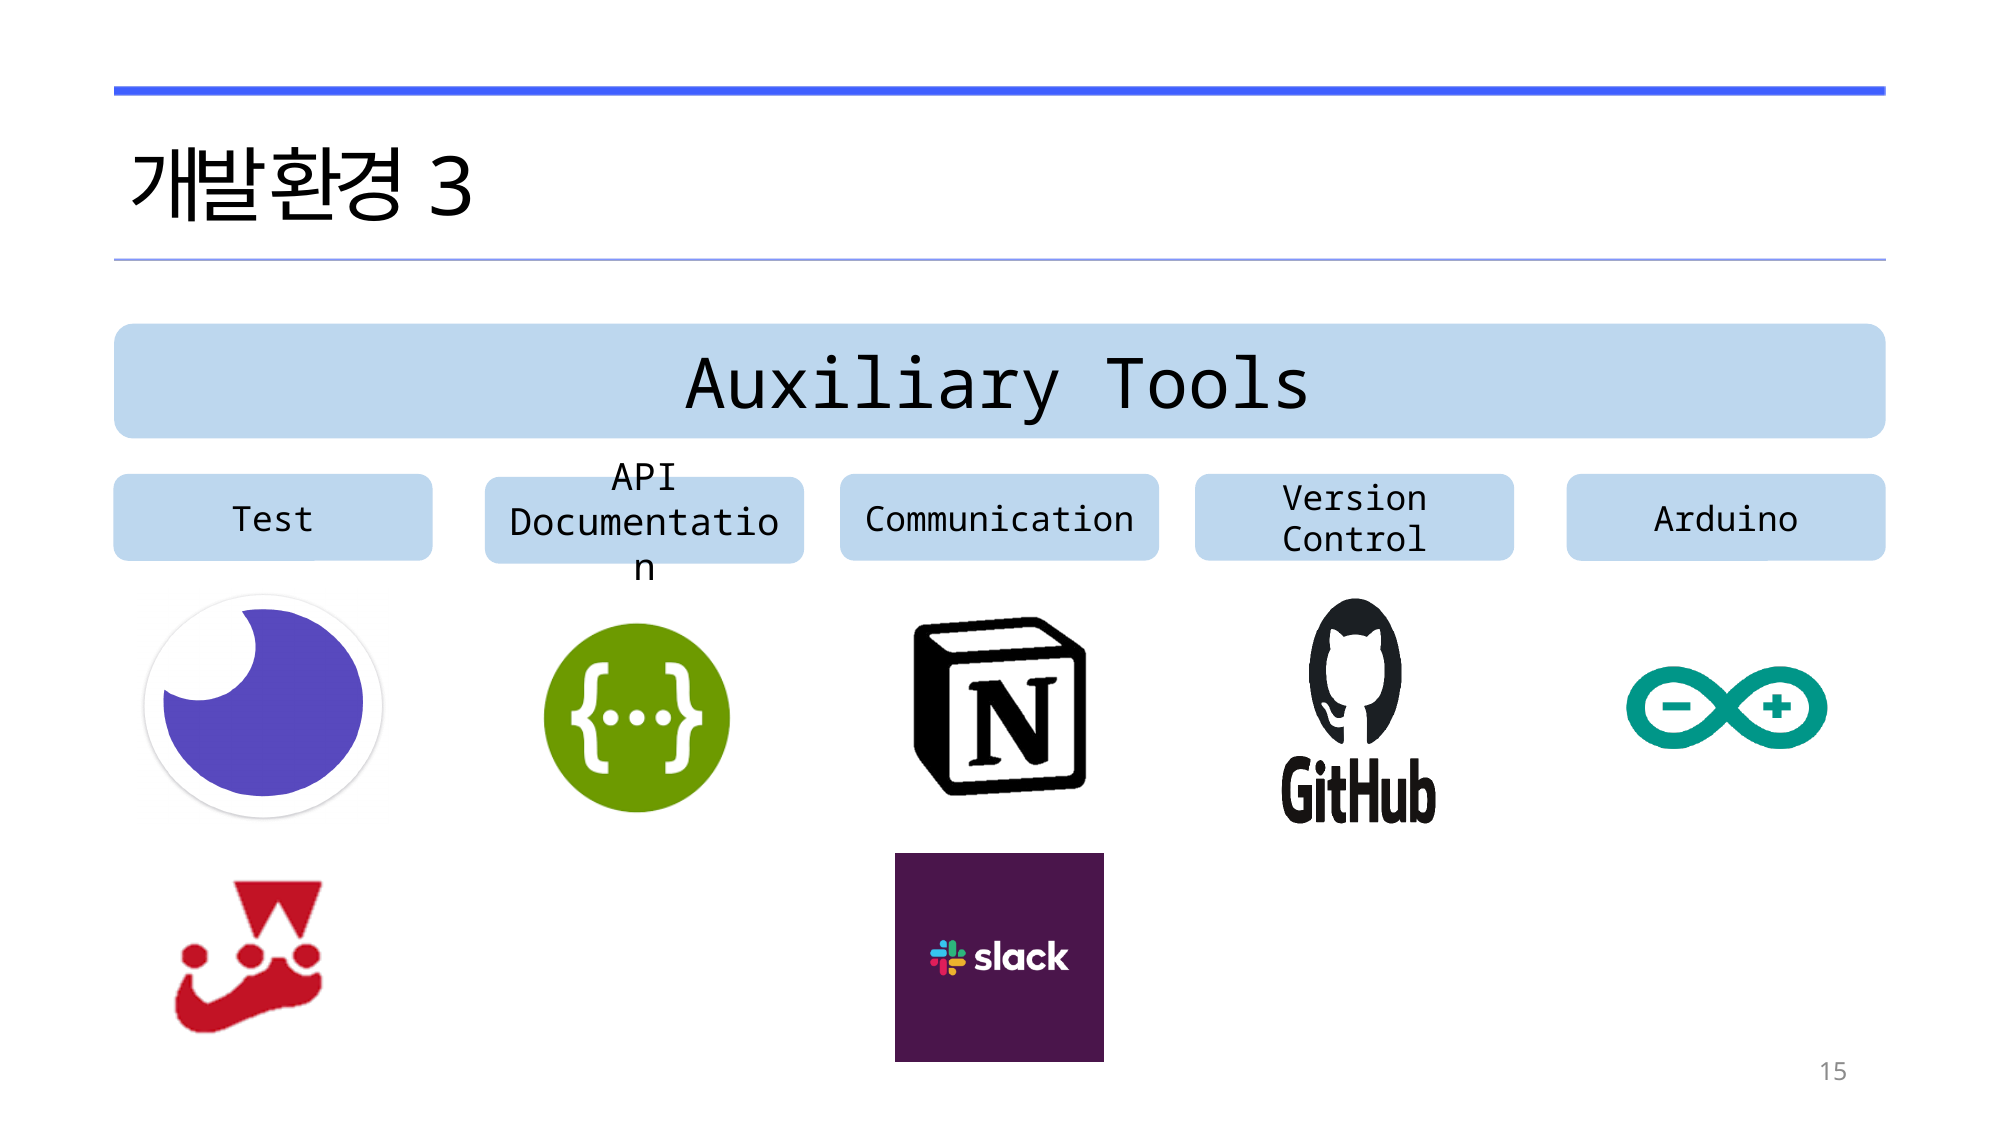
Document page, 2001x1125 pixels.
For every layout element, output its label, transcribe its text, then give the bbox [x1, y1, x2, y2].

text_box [114, 257, 1886, 263]
slide_number 15 [1412, 1042, 1863, 1103]
text_box Communication [839, 472, 1161, 562]
text_box Arduino [1565, 472, 1887, 562]
picture [113, 588, 762, 1103]
picture [895, 853, 1104, 1063]
text_box Test [112, 472, 434, 562]
text_box Version Control [1194, 472, 1516, 562]
picture [1617, 610, 1836, 802]
picture [867, 573, 1132, 839]
text_box API Documentation [483, 475, 806, 565]
text_box Auxiliary Tools [113, 322, 1887, 440]
picture [1203, 588, 1507, 834]
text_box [114, 73, 1886, 109]
text_box 개발 환경3 [113, 125, 1032, 274]
